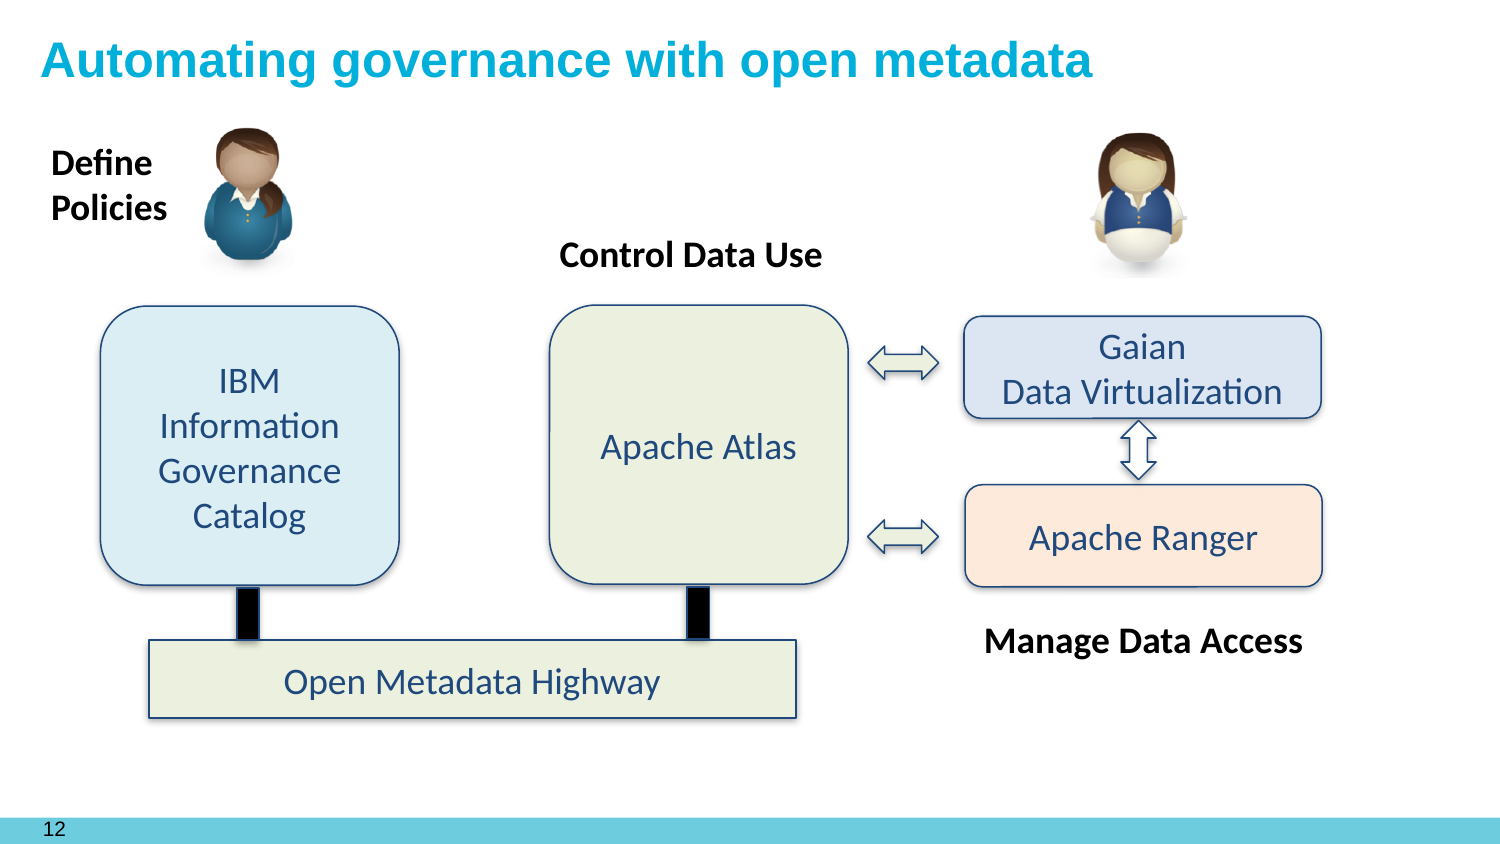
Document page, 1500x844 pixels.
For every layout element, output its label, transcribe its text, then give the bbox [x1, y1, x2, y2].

text_box Gaian Data Virtualization [963, 315, 1322, 420]
text_box Manage Data Access [939, 608, 1348, 669]
text_box IBM Information Governance Catalog [99, 305, 400, 587]
text_box [236, 587, 260, 641]
title Automating governance with open metadata [25, 20, 1463, 161]
text_box Define Policies [36, 130, 185, 236]
text_box Control Data Use [527, 222, 856, 283]
text_box Apache Atlas [548, 304, 849, 585]
picture [1074, 120, 1205, 278]
text_box [867, 345, 940, 381]
text_box Apache Ranger [964, 483, 1323, 588]
text_box [1120, 419, 1157, 481]
text_box [867, 519, 939, 555]
text_box [686, 586, 710, 640]
text_box Open Metadata Highway [148, 639, 797, 719]
picture [190, 119, 309, 278]
